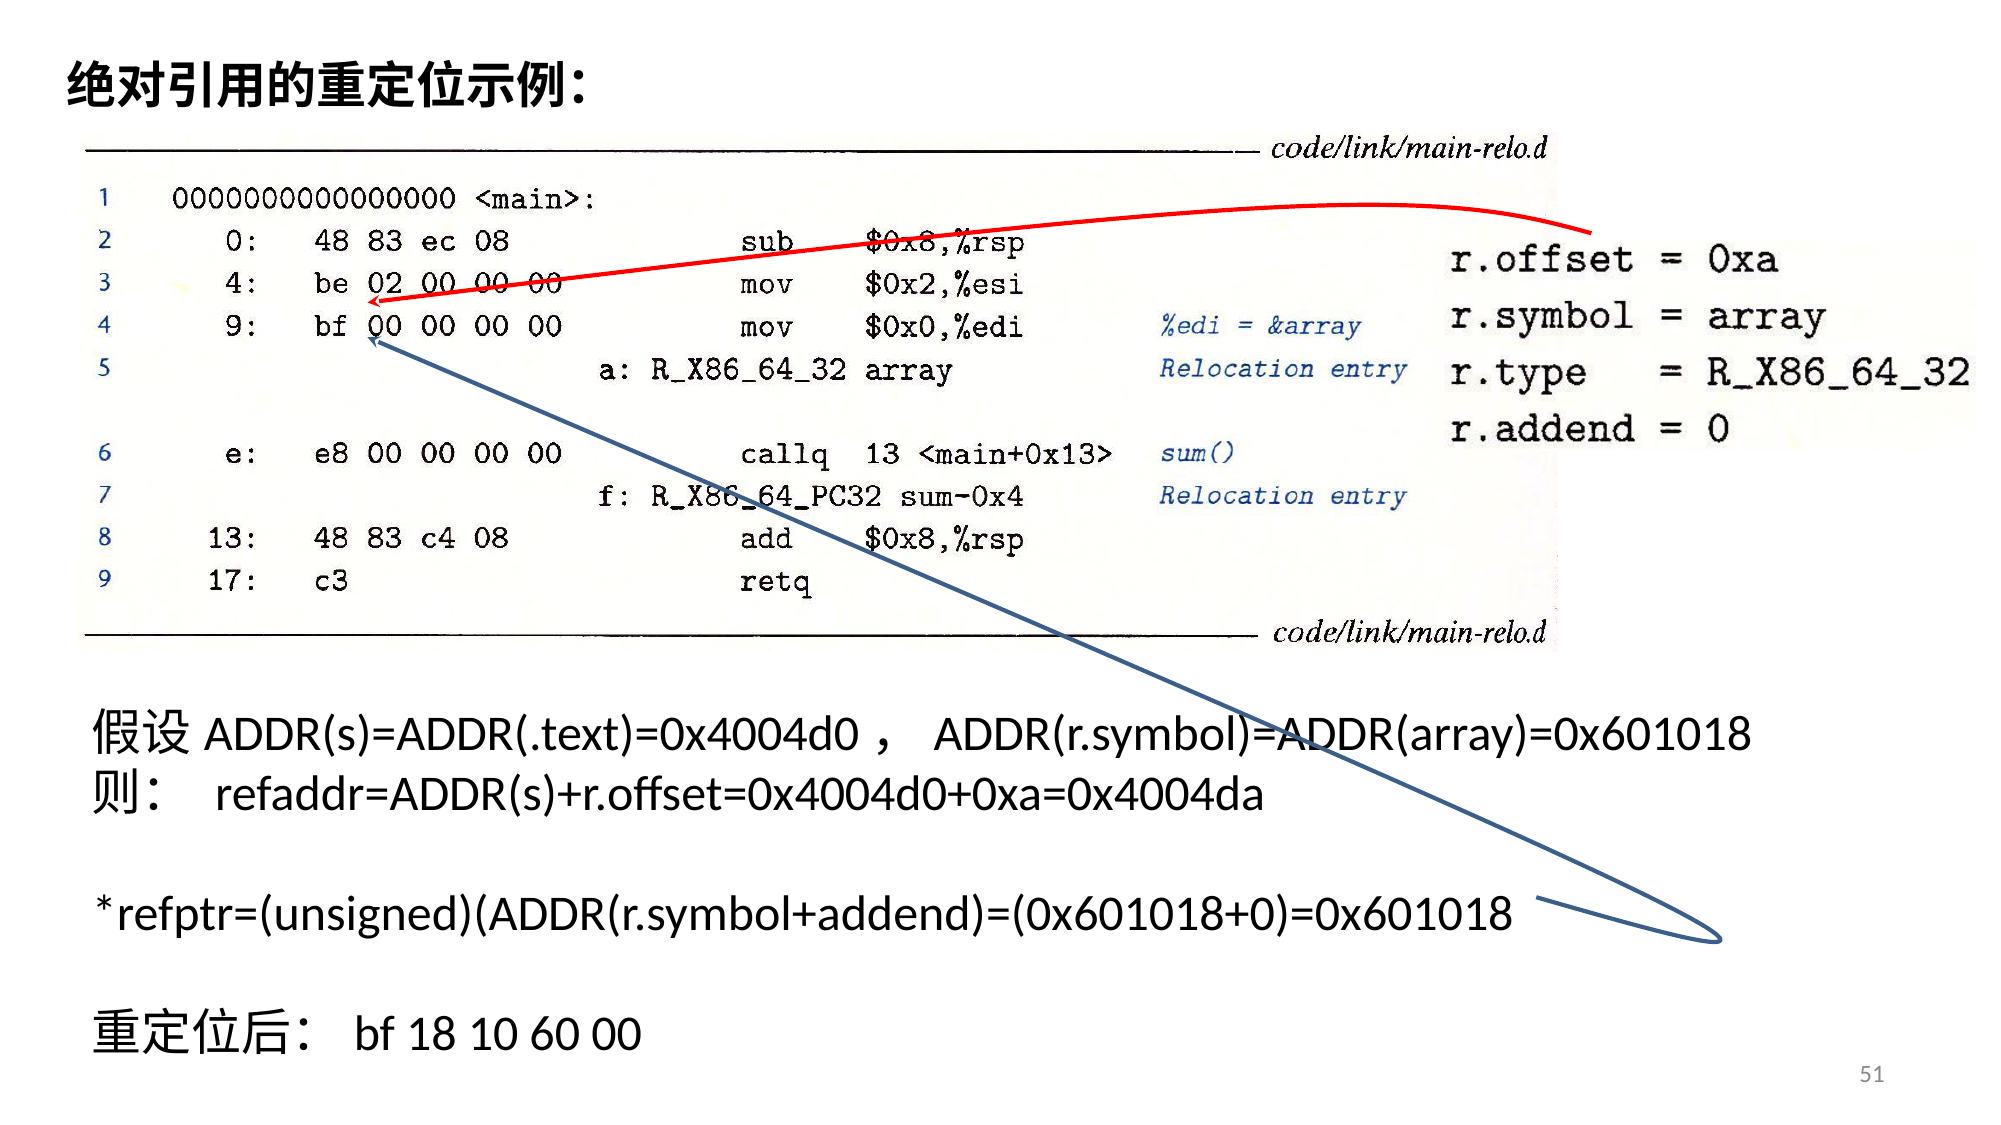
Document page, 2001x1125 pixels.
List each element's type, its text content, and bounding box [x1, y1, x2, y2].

slide_number 51 [1433, 1069, 1900, 1103]
text_box 假设ADDR(s)=ADDR(.text)=0x4004d0，ADDR(r.symbol)=ADDR(array)=0x601018 则： refaddr=ADDR(s)+r.offset=0x4004d0+0xa=0x4004da *refptr=(unsigned)(ADDR(r.symbol+addend)=(0x601018+0)=0x601018 重定位后：bf 18 10 60 00 [77, 693, 1962, 1069]
text_box [1039, 659, 1723, 945]
picture [76, 131, 1977, 652]
text_box 绝对引用的重定位示例： [51, 46, 632, 122]
text_box [1563, 223, 1592, 236]
